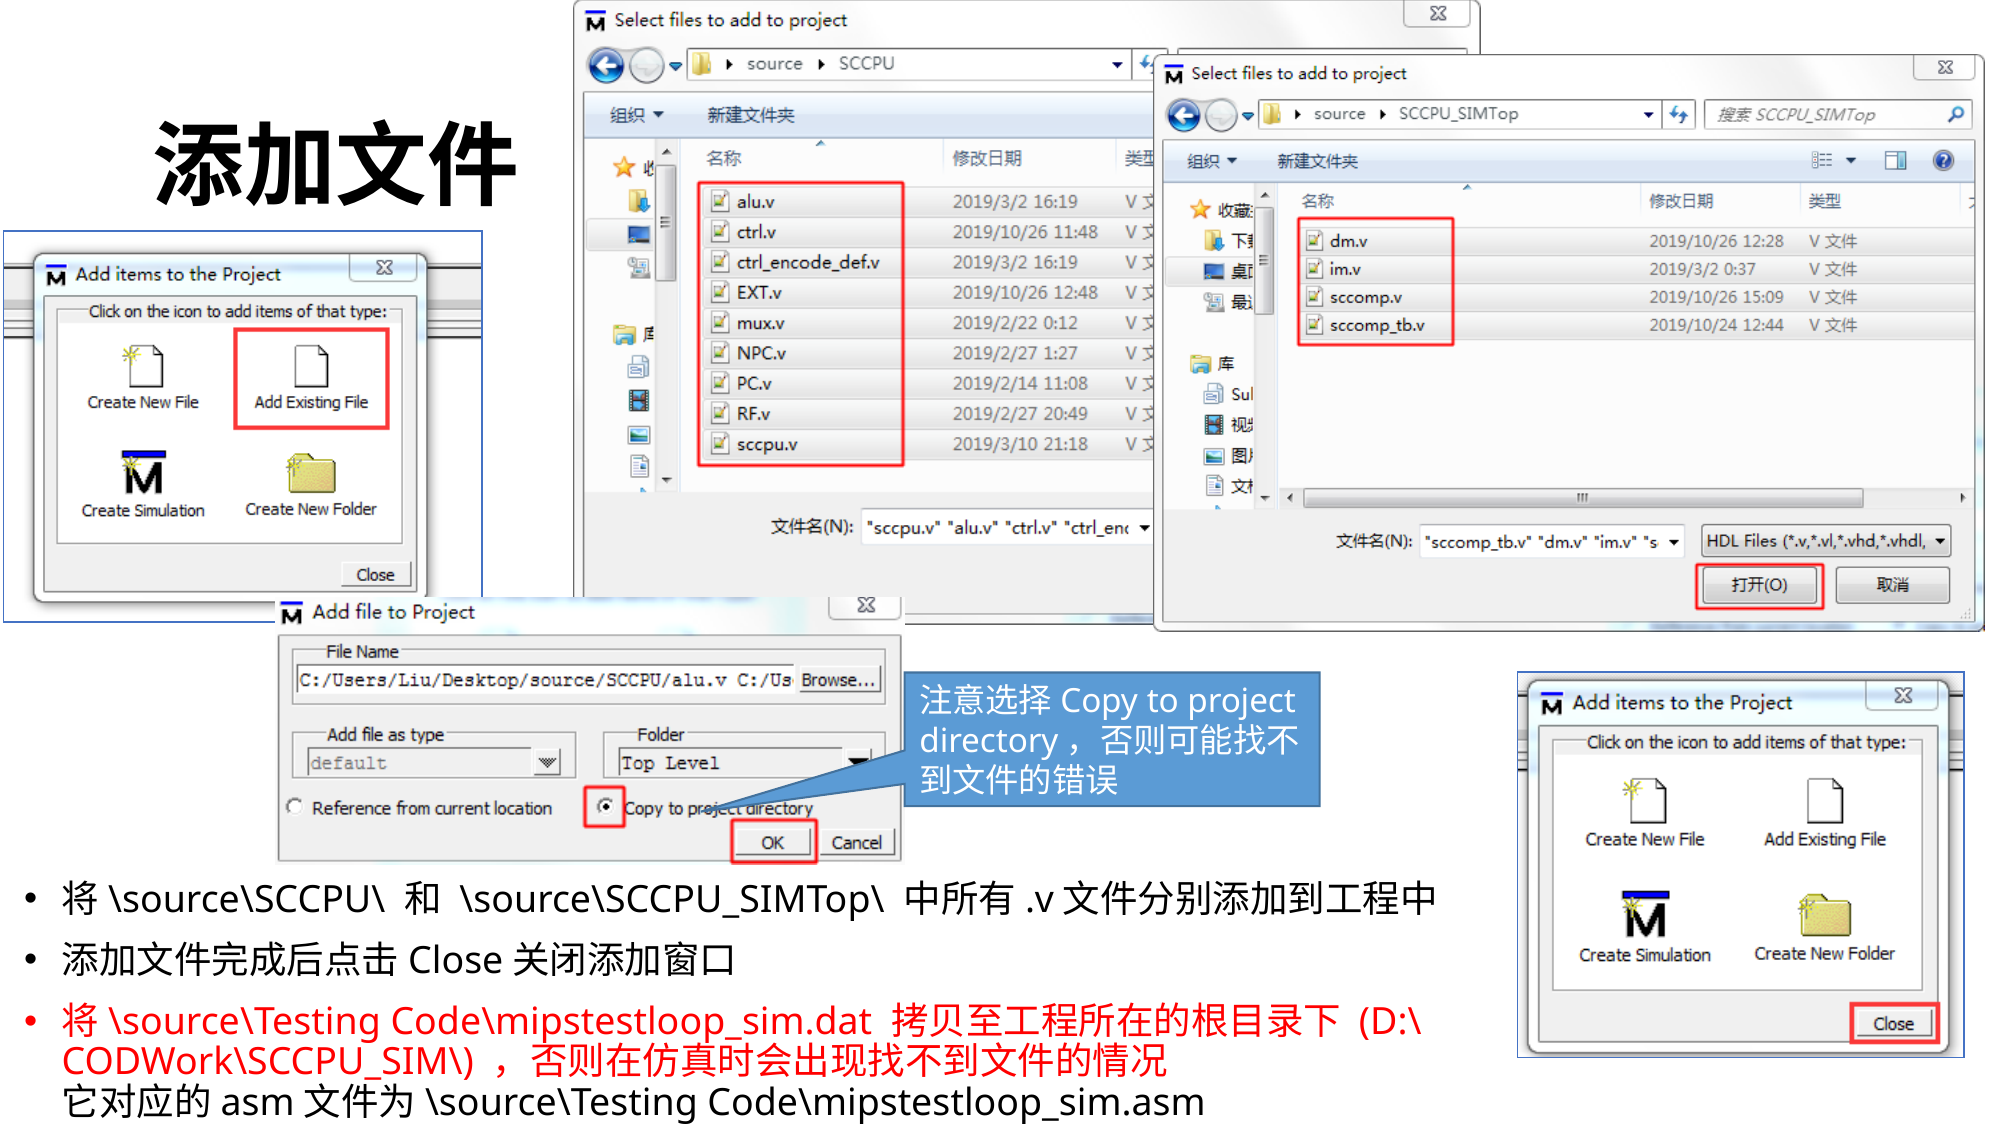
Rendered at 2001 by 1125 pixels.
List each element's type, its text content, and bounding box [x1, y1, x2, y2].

list 将\source\SCCPU\ 和 \source\SCCPU_SIMTop\ 中所有.v文件分别添加到工程中 添加文件完成后点击Close关闭添加窗口 将\source\Testing Code\mipstestloop_sim.dat 拷贝至工程所在的根目录下 (D:\CODWork\SCCPU_SIM\) ，否则在仿真时会出现找不到文件的情况 它对应的asm文件为\source\Testing Code\mipstestloop_sim.asm [9, 872, 1481, 1110]
picture [1518, 672, 1964, 1057]
text_box 注意选择Copy to project directory，否则可能找不到文件的错误 [905, 671, 1321, 808]
title 添加文件 [137, 59, 573, 278]
picture [4, 0, 1985, 865]
